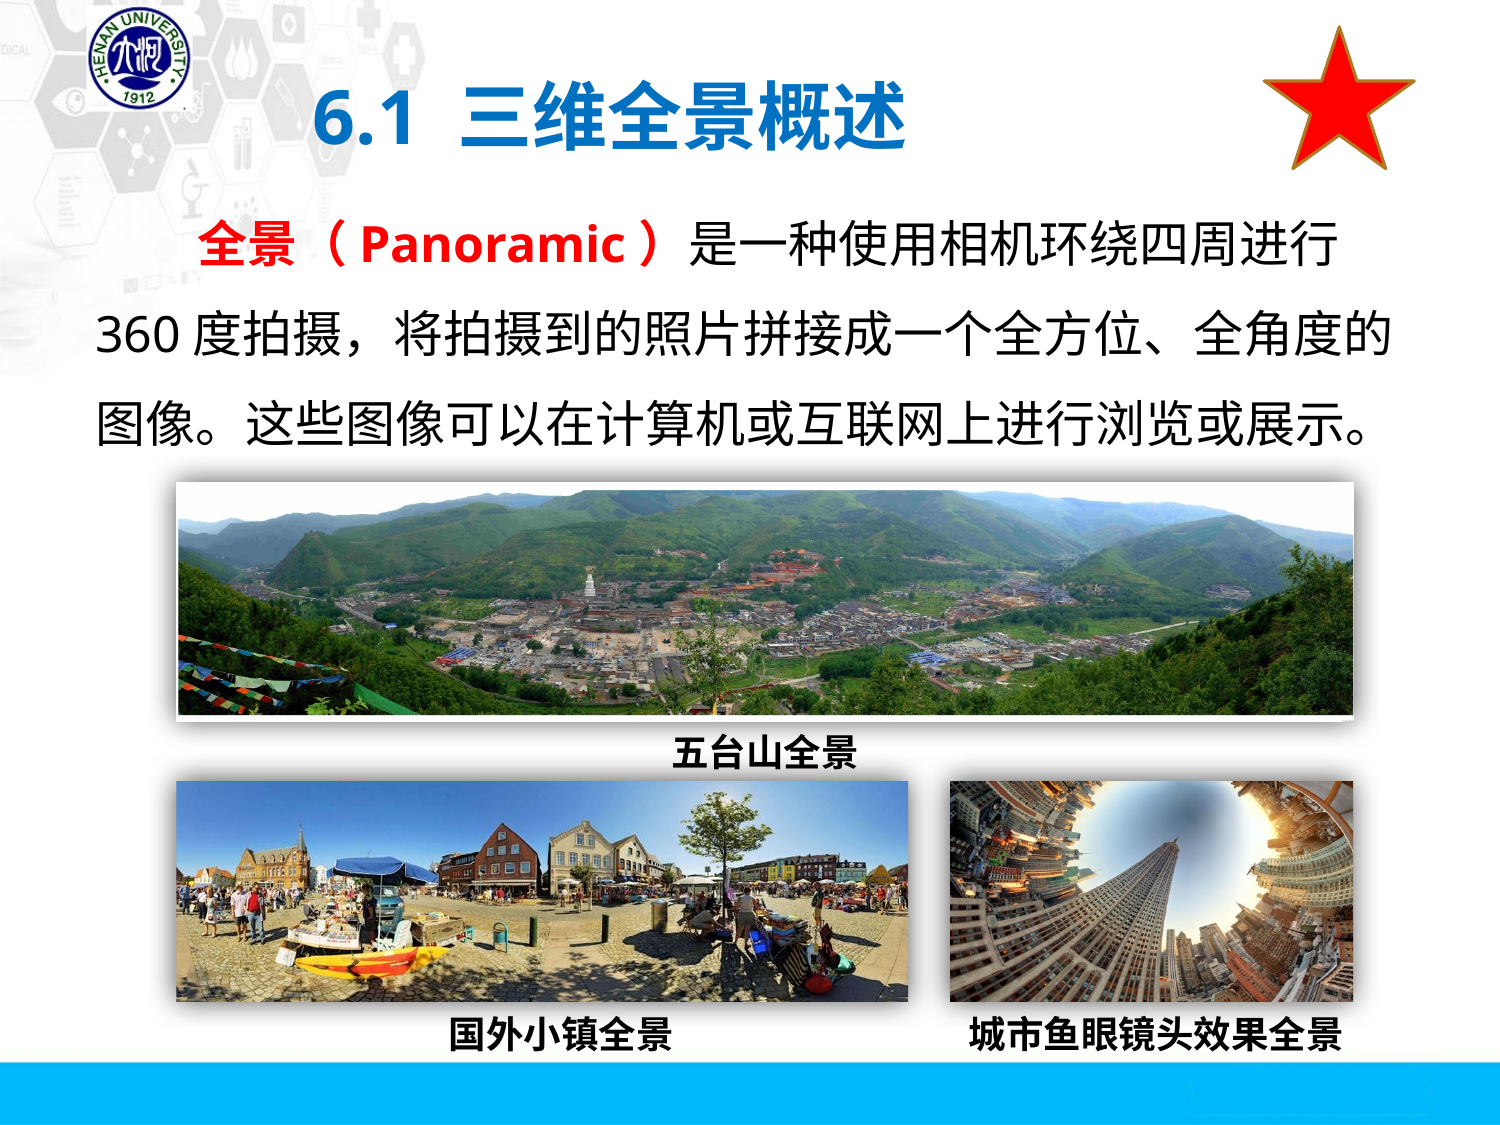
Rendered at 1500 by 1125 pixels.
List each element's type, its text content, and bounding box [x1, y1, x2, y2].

list 全景（Panoramic）是一种使用相机环绕四周进行360度拍摄，将拍摄到的照片拼接成一个全方位、全角度的图像。这些图像可以在计算机或互联网上进行浏览或展示。 [80, 175, 1450, 446]
text_box 城市鱼眼镜头效果全景 [954, 1003, 1359, 1064]
title 6.1 三维全景概述 [298, 75, 1042, 169]
text_box [1262, 25, 1416, 170]
text_box 五台山全景 [656, 732, 874, 777]
text_box [0, 0, 1500, 75]
text_box 国外小镇全景 [433, 1012, 689, 1064]
picture [0, 75, 1500, 1063]
